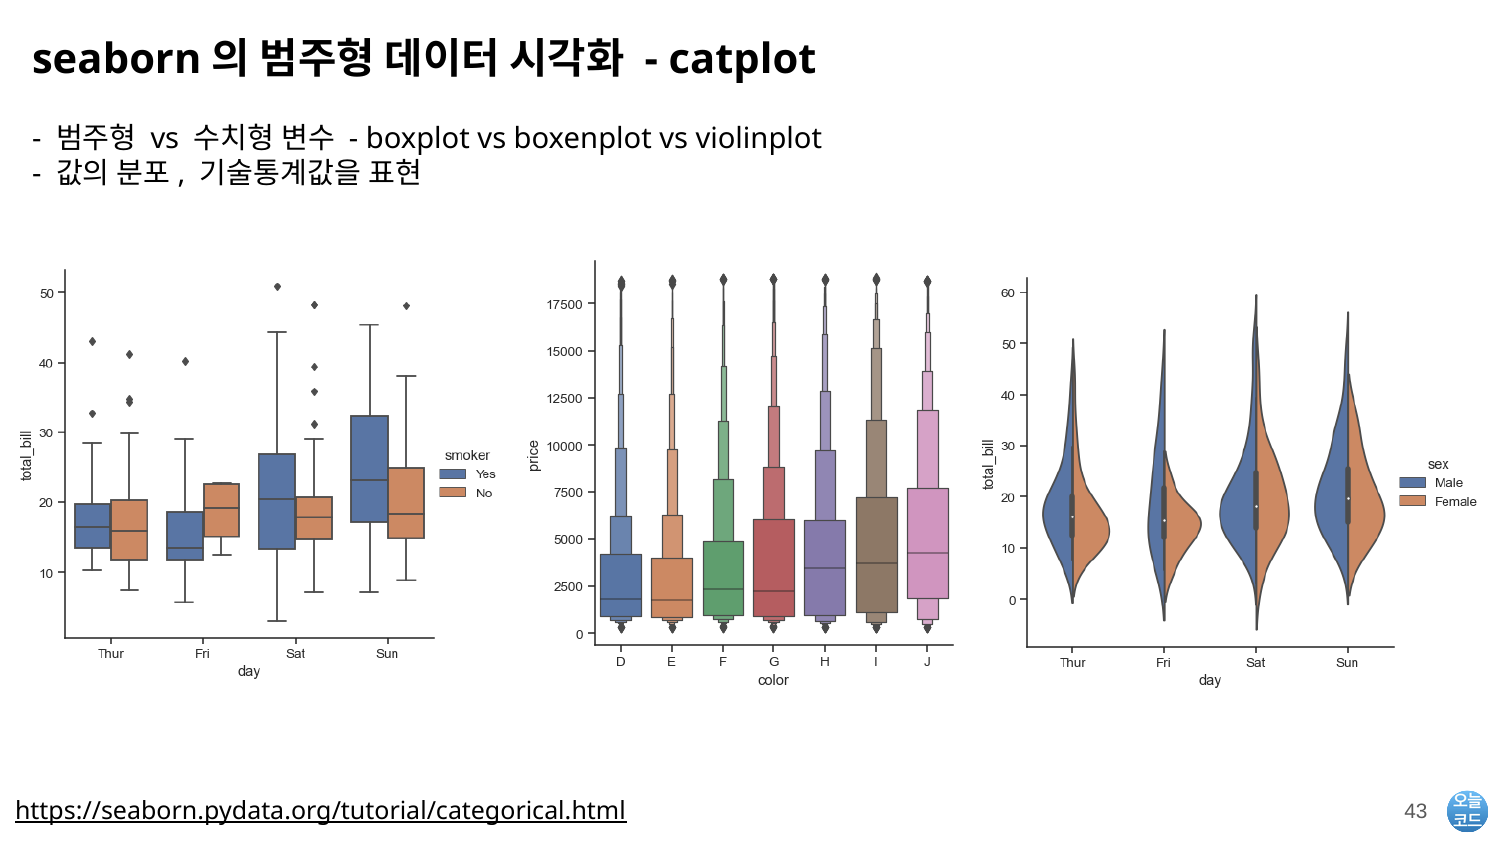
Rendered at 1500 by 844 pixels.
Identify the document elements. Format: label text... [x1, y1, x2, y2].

title - 범주형 vs 수치형 변수 - boxplot vs boxenplot vs violinplot - 값의 분포, 기술통계값을 표현 [17, 103, 1483, 777]
picture [518, 253, 960, 695]
picture [974, 270, 1489, 695]
slide_number ‹#› [1352, 777, 1443, 842]
picture [1436, 778, 1500, 844]
title seaborn의 범주형 데이터 시각화 - catplot [17, 10, 1483, 103]
title https://seaborn.pydata.org/tutorial/categorical.html [0, 779, 1399, 844]
picture [12, 261, 507, 687]
